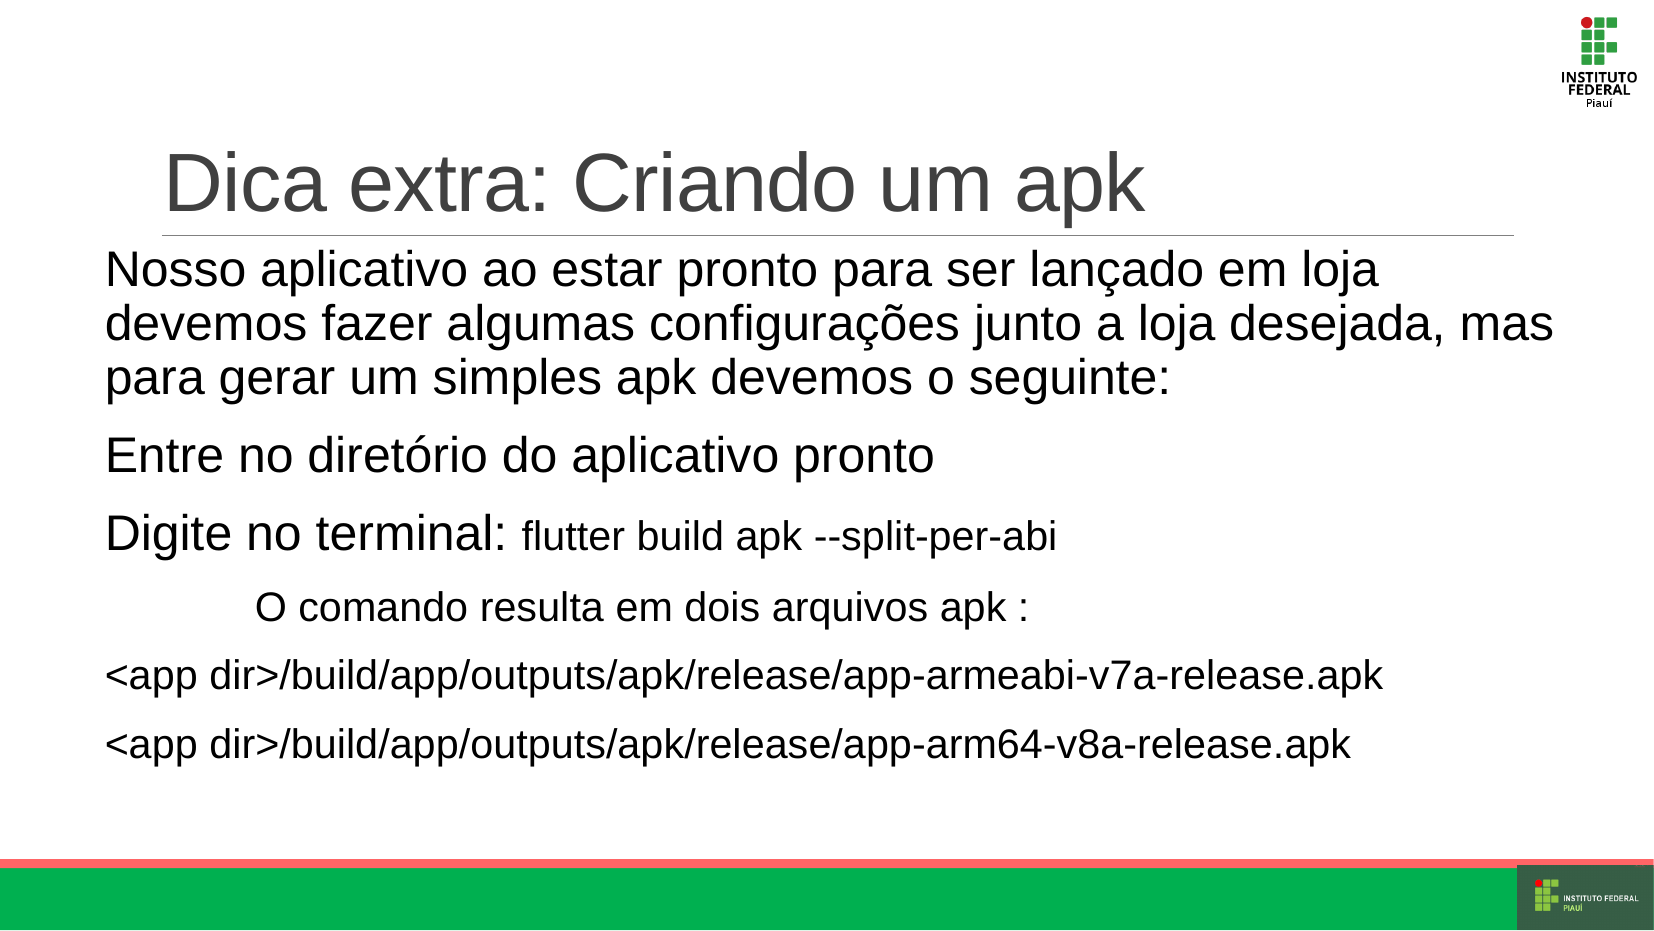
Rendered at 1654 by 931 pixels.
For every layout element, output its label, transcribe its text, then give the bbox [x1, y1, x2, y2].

list Nosso aplicativo ao estar pronto para ser lançado em loja devemos fazer algumas configurações junto a loja desejada, mas para gerar um simples apk devemos o seguinte: Entre no diretório do aplicativo pronto Digite no terminal: flutter build apk --split-per-abi O comando resulta em dois arquivos apk : <app dir>/build/app/outputs/apk/release/app-armeabi-v7a-release.apk <app dir>/build/app/outputs/apk/release/app-arm64-v8a-release.apk [104, 235, 1585, 695]
picture [1517, 865, 1654, 930]
picture [1544, 15, 1654, 109]
title Dica extra: Criando um apk [148, 38, 1513, 235]
